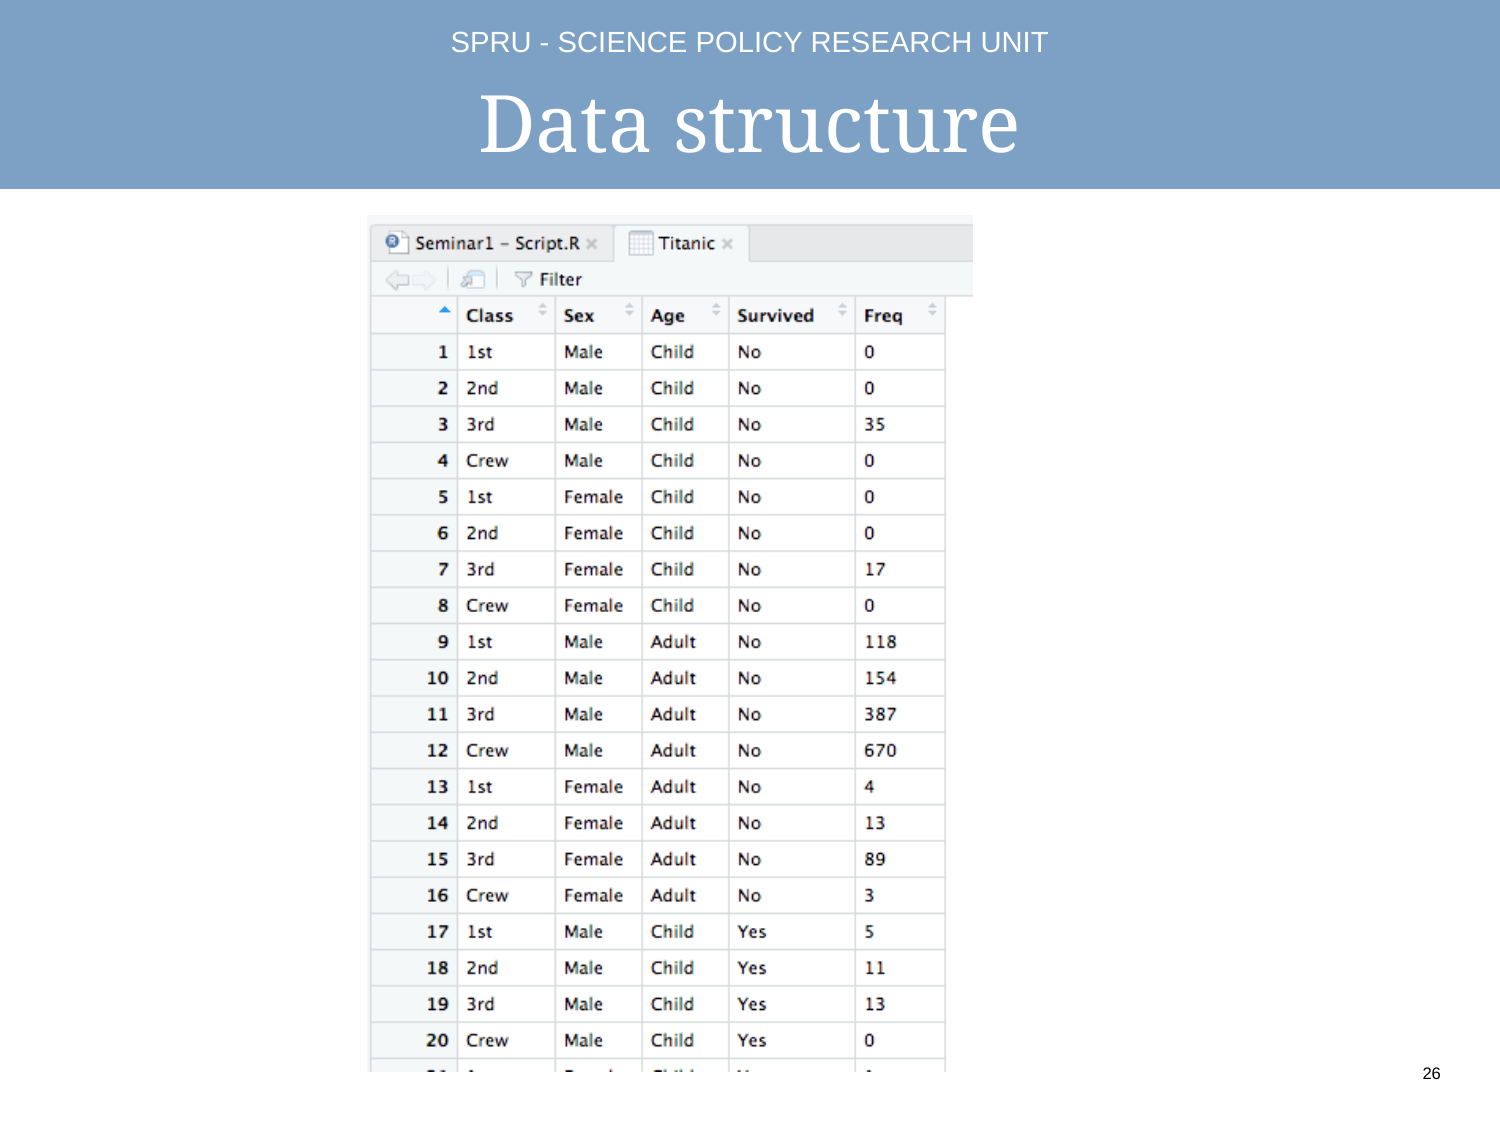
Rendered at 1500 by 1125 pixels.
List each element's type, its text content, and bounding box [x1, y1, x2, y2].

title Data structure [59, 68, 1441, 185]
picture [366, 214, 973, 1073]
